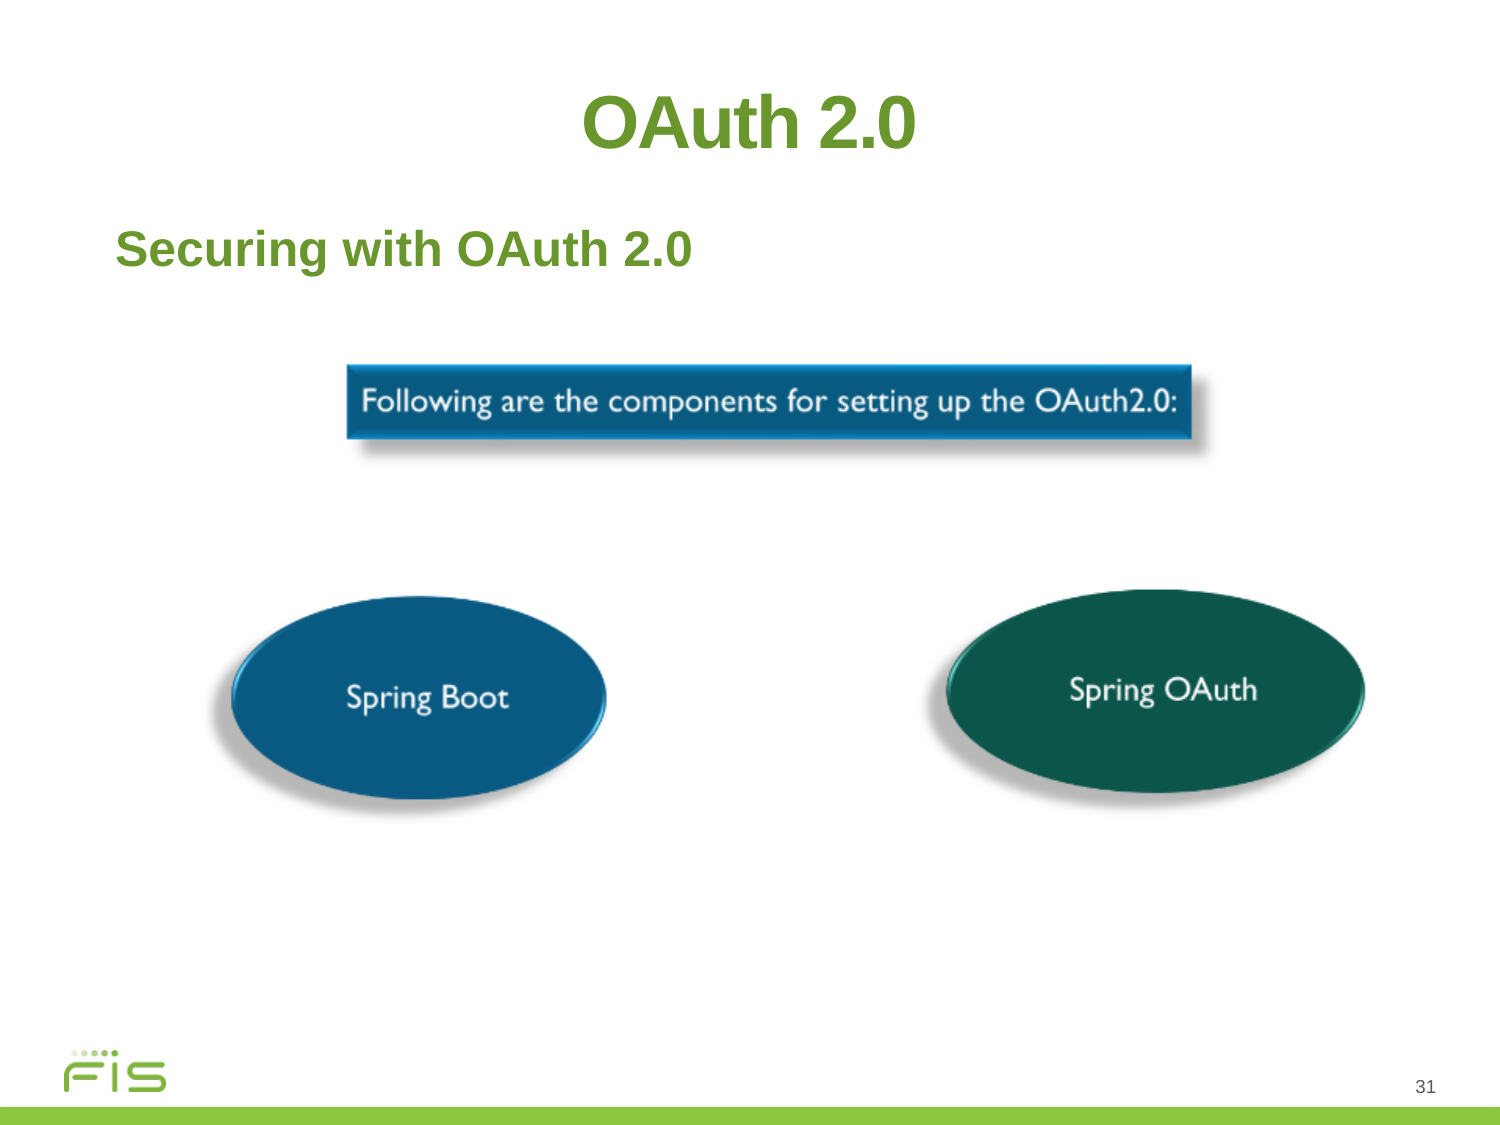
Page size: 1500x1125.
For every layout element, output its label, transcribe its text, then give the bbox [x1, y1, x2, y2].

text_box Securing with OAuth 2.0 [109, 210, 1157, 282]
picture [64, 1050, 166, 1092]
text_box OAuth 2.0 [12, 65, 1488, 171]
slide_number 31 [1359, 1071, 1437, 1101]
picture [22, 320, 1478, 942]
